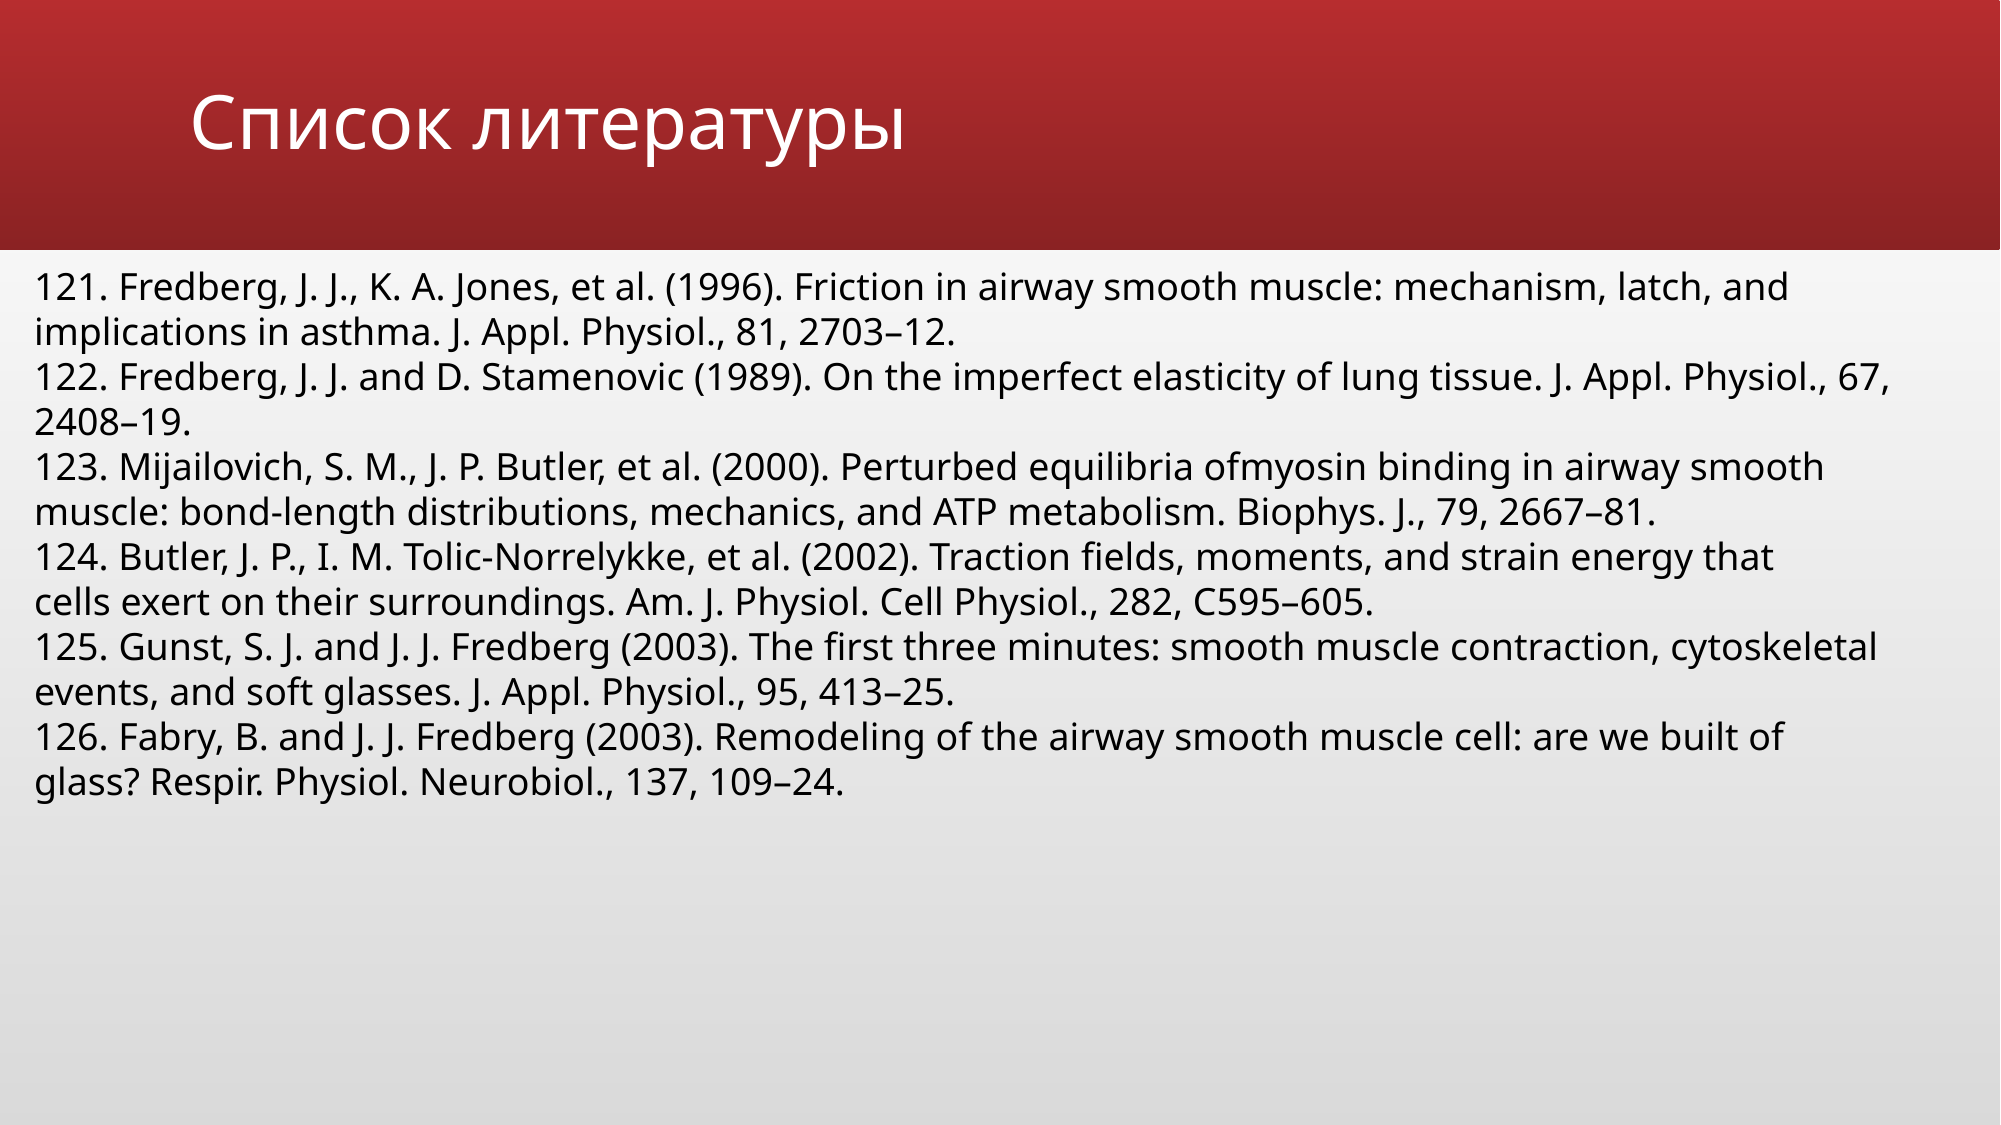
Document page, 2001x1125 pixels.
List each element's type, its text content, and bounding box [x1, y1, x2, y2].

text_box 121. Fredberg, J. J., K. A. Jones, et al. (1996). Friction in airway smooth muscle: mechanism, latch, and implications in asthma. J. Appl. Physiol., 81, 2703–12. 122. Fredberg, J. J. and D. Stamenovic (1989). On the imperfect elasticity of lung tissue. J. Appl. Physiol., 67, 2408–19. 123. Mijailovich, S. M., J. P. Butler, et al. (2000). Perturbed equilibria ofmyosin binding in airway smooth muscle: bond-length distributions, mechanics, and ATP metabolism. Biophys. J., 79, 2667–81. 124. Butler, J. P., I. M. Tolic-Norrelykke, et al. (2002). Traction fields, moments, and strain energy that cells exert on their surroundings. Am. J. Physiol. Cell Physiol., 282, C595–605. 125. Gunst, S. J. and J. J. Fredberg (2003). The first three minutes: smooth muscle contraction, cytoskeletal events, and soft glasses. J. Appl. Physiol., 95, 413–25. 126. Fabry, B. and J. J. Fredberg (2003). Remodeling of the airway smooth muscle cell: are we built of glass? Respir. Physiol. Neurobiol., 137, 109–24. [19, 255, 1981, 811]
title Список литературы [174, 16, 1825, 234]
